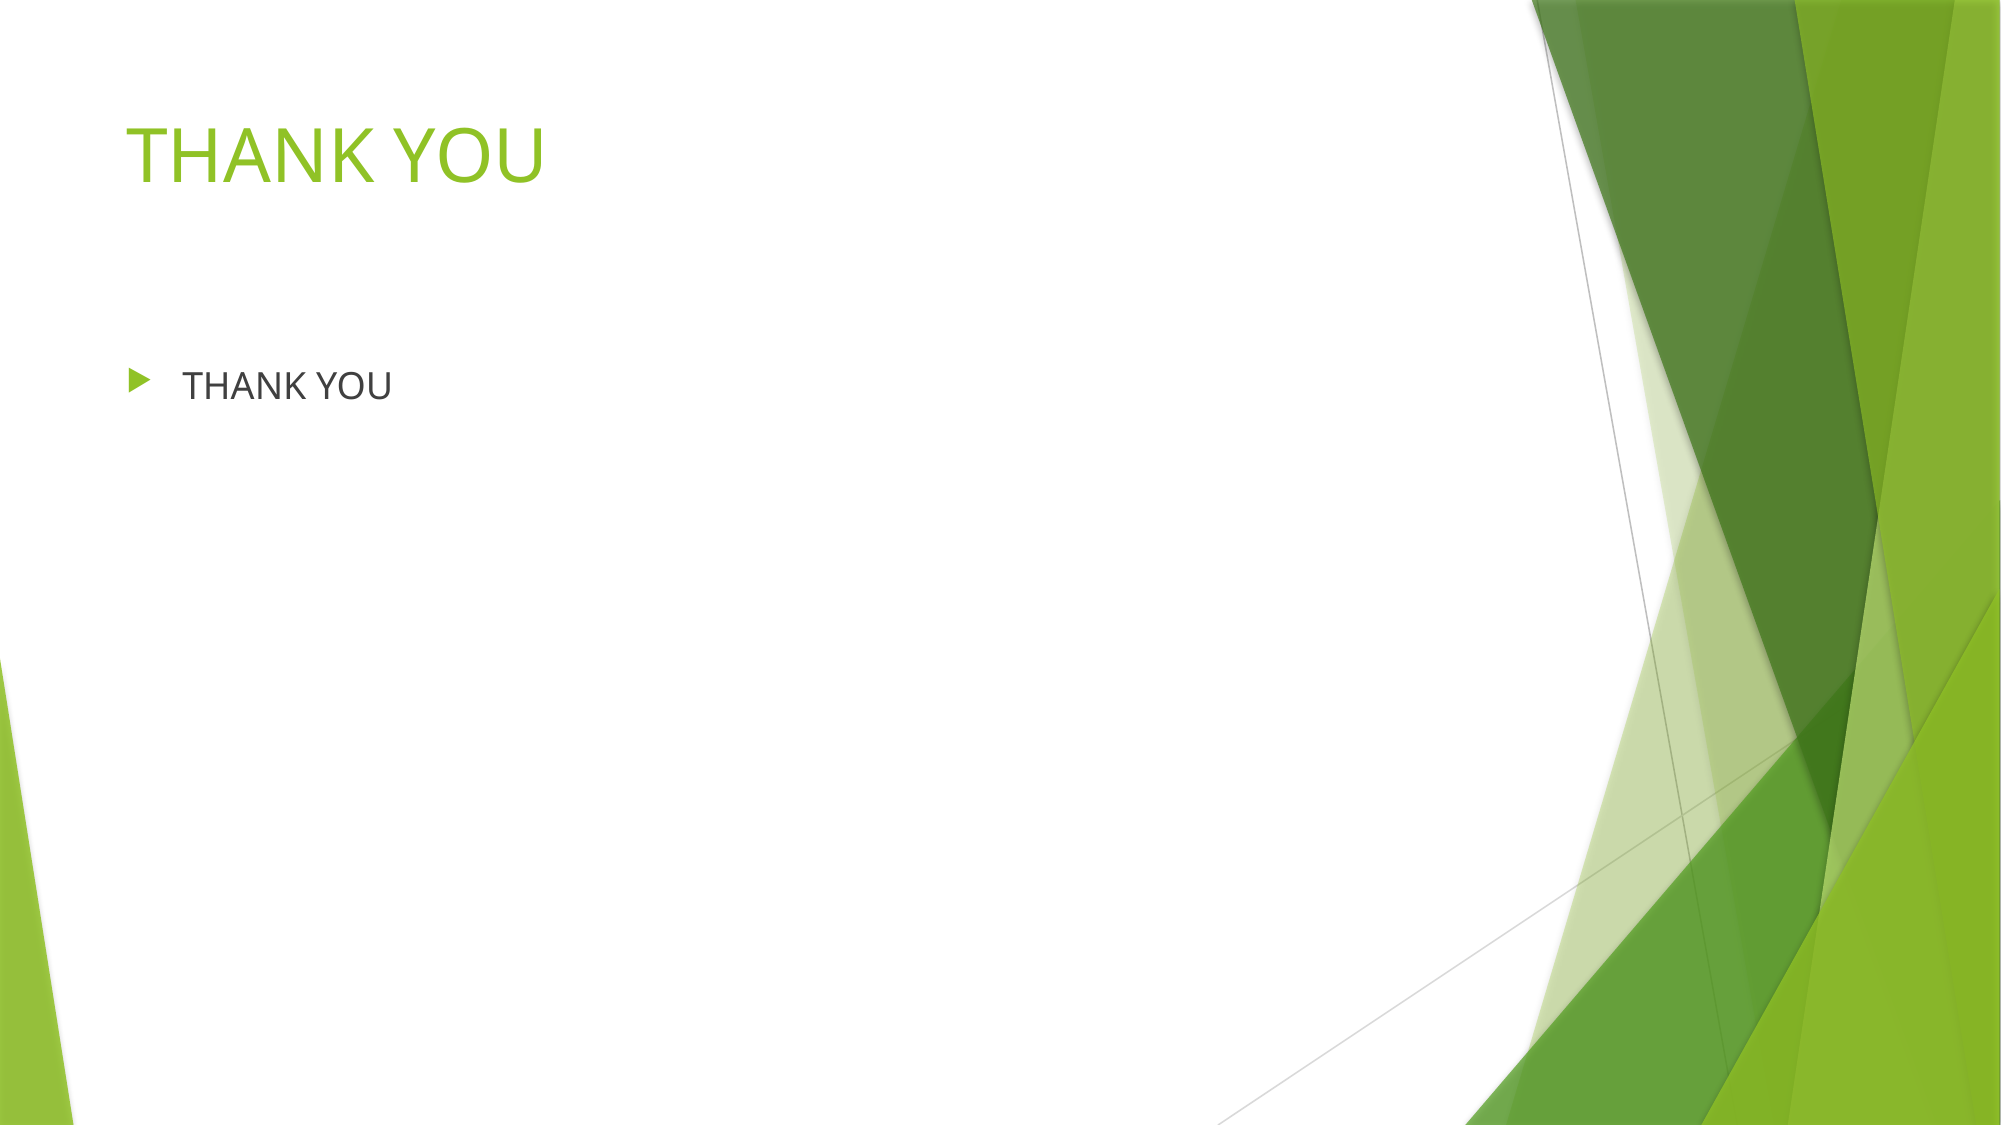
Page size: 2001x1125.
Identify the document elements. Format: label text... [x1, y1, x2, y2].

title THANK YOU [111, 99, 1522, 317]
list THANK YOU [111, 354, 1522, 992]
